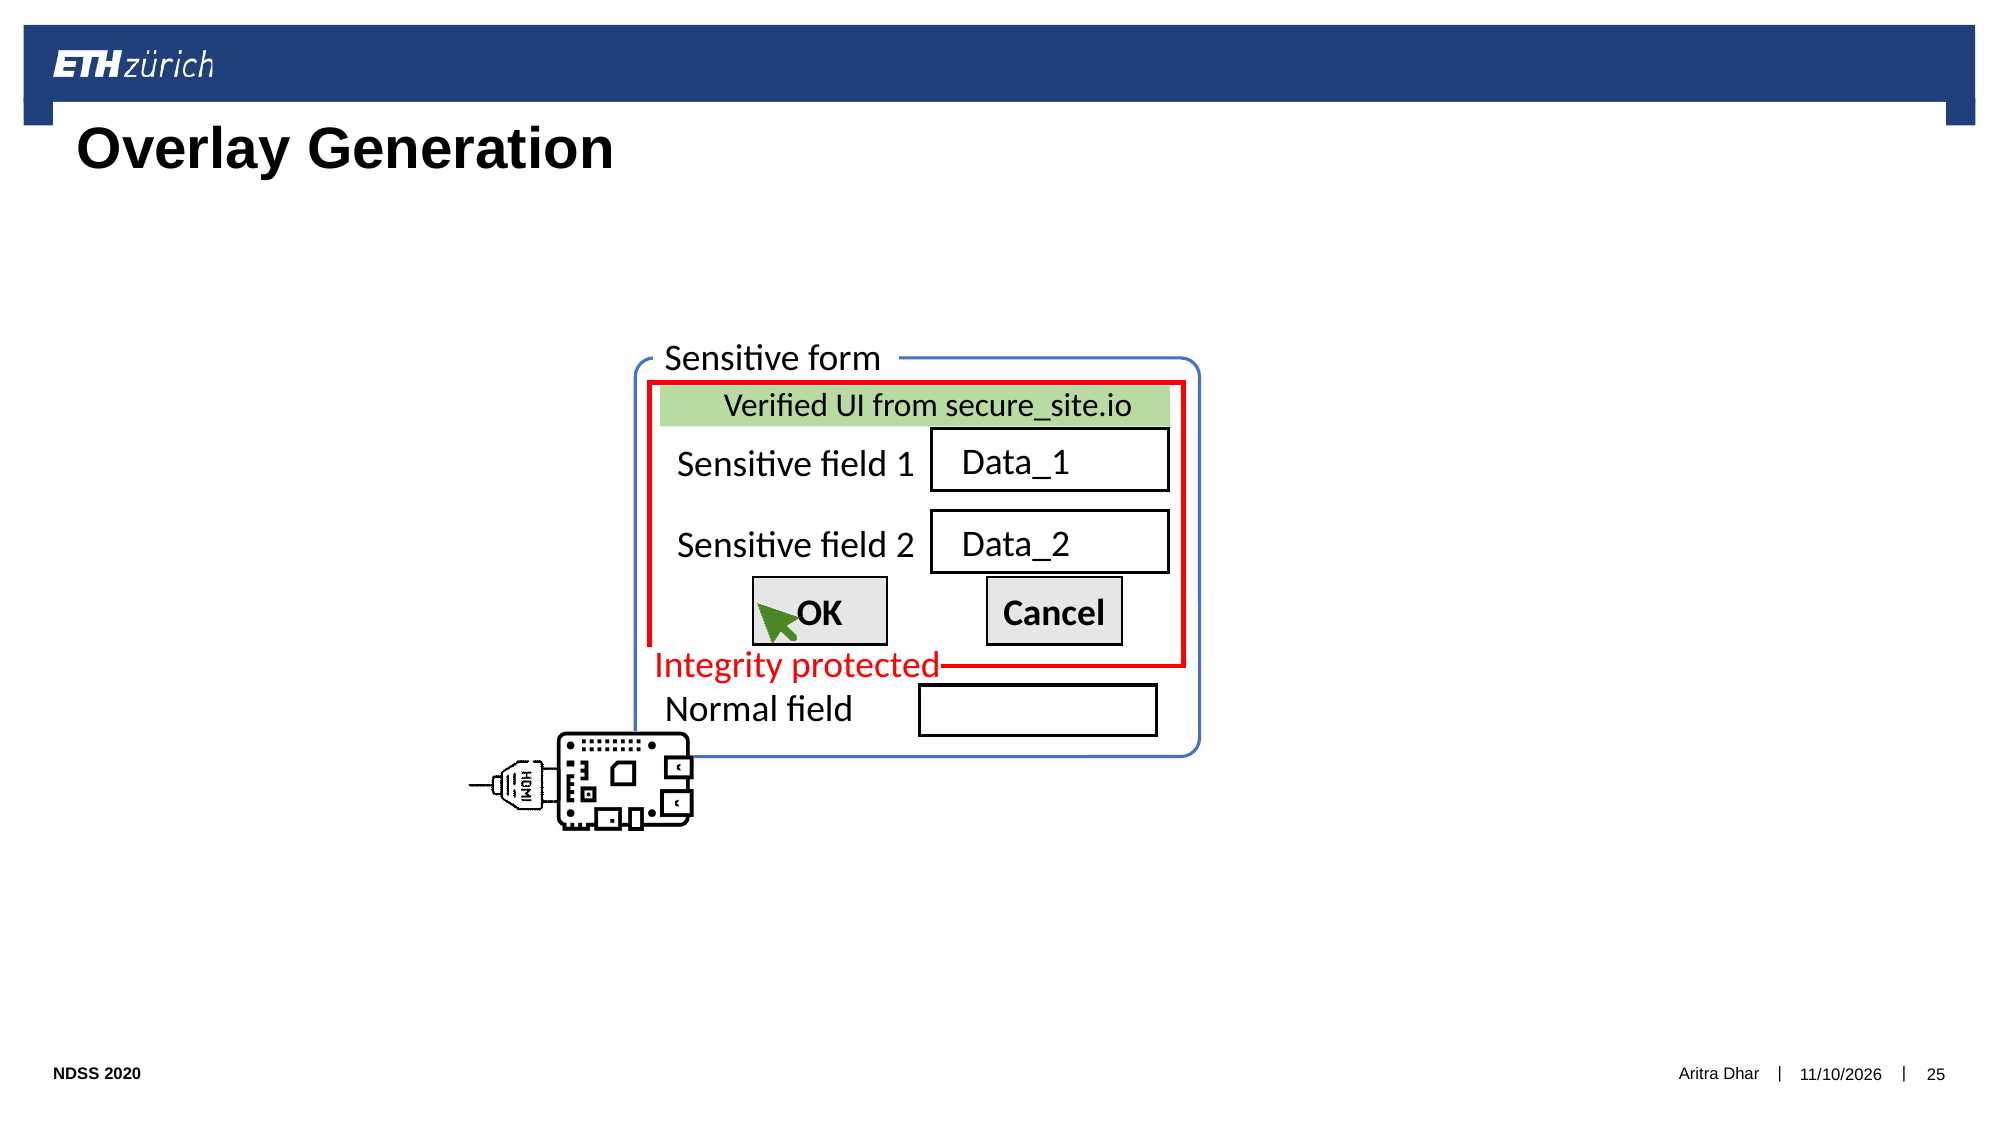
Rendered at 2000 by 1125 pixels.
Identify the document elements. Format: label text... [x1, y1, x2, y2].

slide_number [1790, 1034, 1892, 1112]
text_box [555, 325, 1200, 832]
footer Aritra Dhar [999, 1034, 1760, 1111]
picture [469, 731, 561, 838]
title Overlay Generation [53, 101, 1946, 262]
slide_number 25 [1906, 1034, 1966, 1112]
